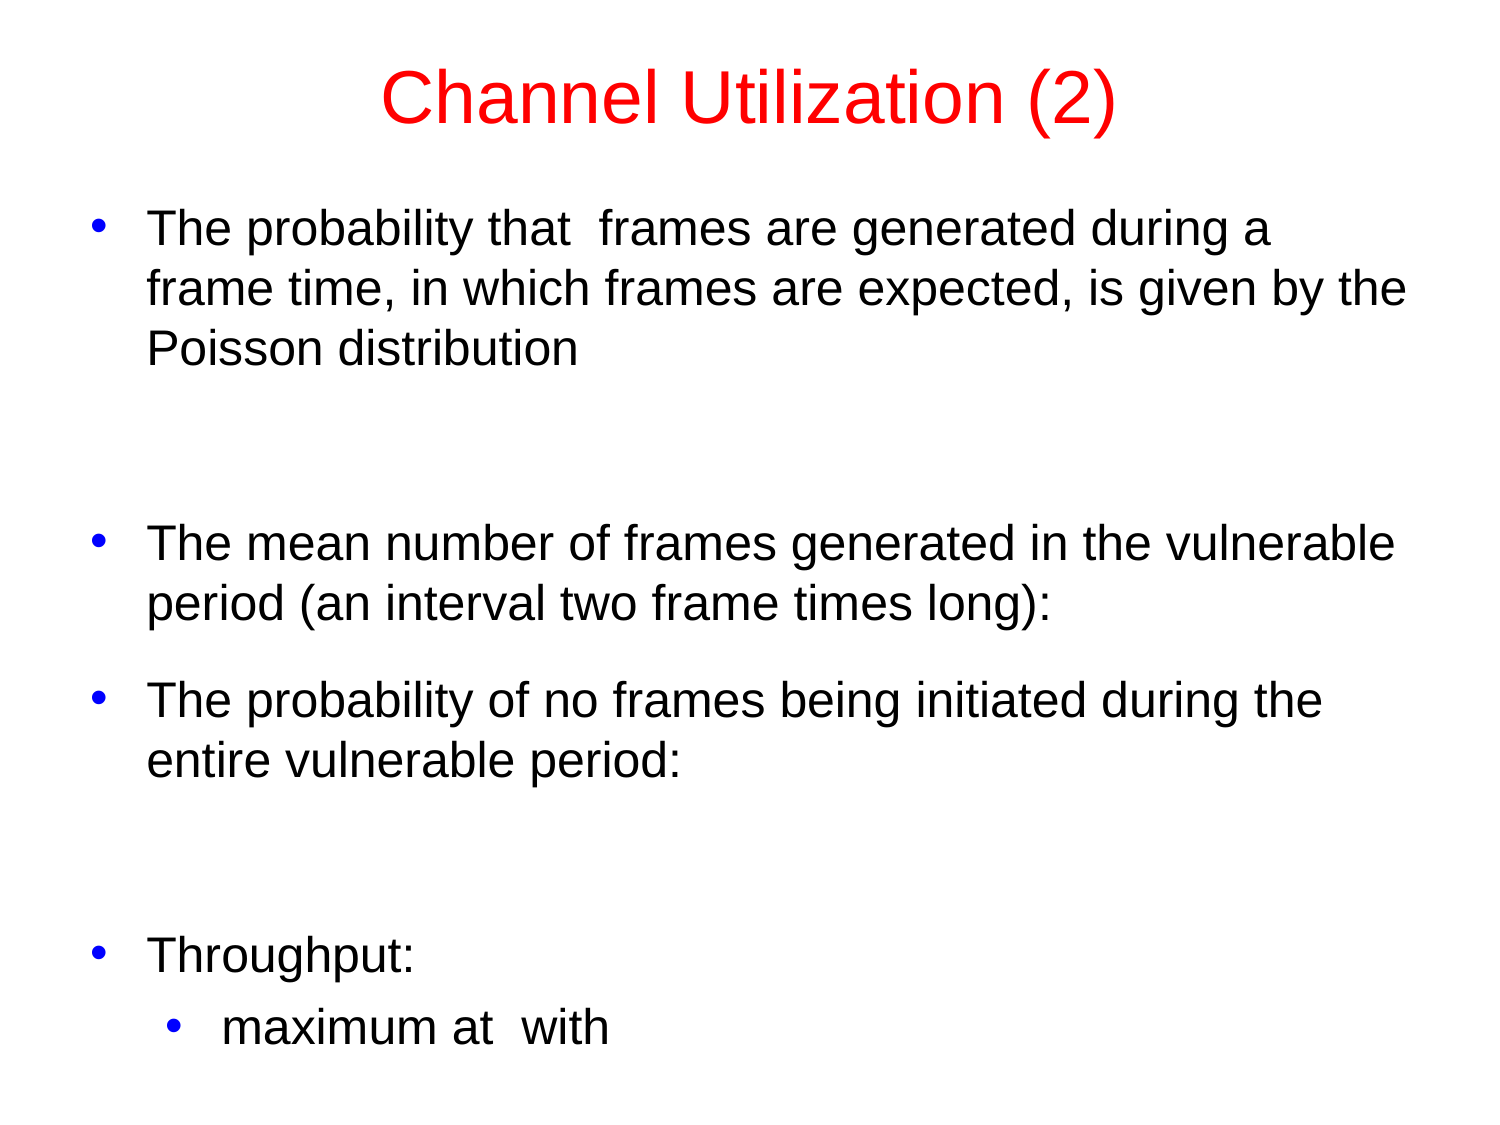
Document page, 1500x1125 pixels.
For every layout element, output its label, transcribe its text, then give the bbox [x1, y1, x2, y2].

title Channel Utilization (2) [0, 0, 1500, 188]
